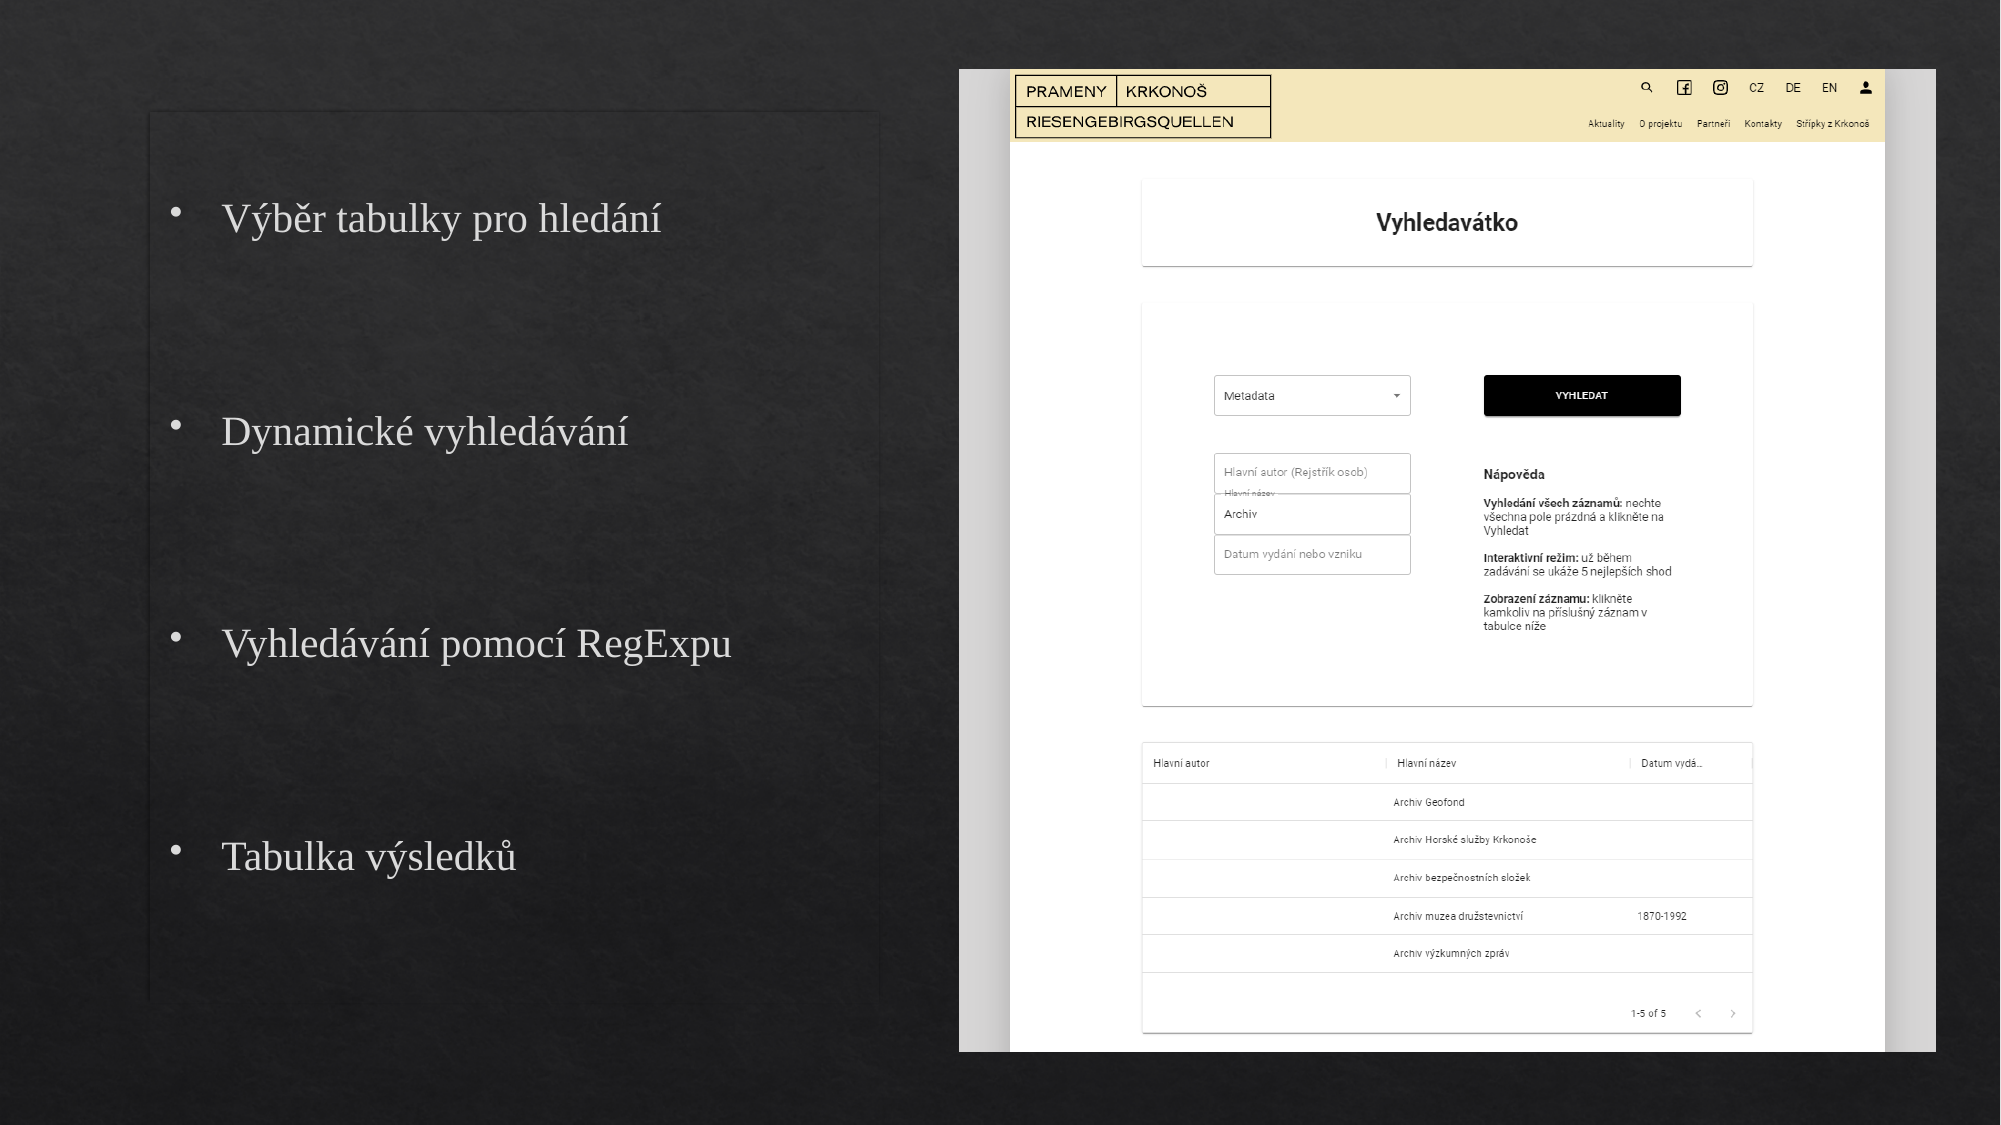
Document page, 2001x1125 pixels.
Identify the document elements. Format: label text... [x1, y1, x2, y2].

list Výběr tabulky pro hledání Dynamické vyhledávání Vyhledávání pomocí RegExpu Tabulka výsledků [149, 112, 880, 1003]
picture [959, 69, 1936, 1052]
